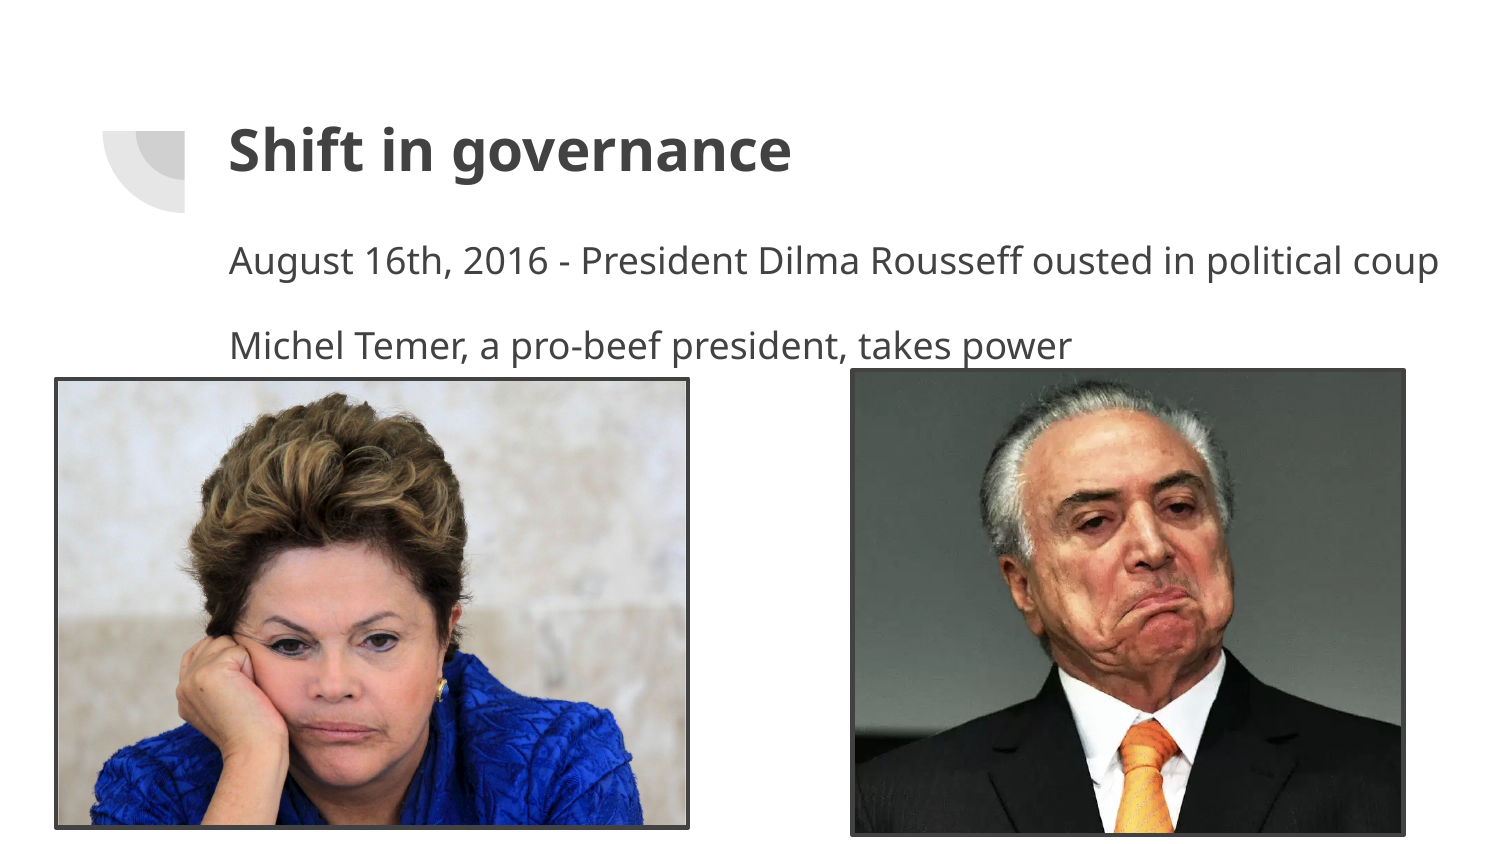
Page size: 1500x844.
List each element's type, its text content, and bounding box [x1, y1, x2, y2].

picture [58, 380, 686, 826]
picture [854, 372, 1402, 833]
title Shift in governance [213, 98, 1368, 214]
list August 16th, 2016 - President Dilma Rousseff ousted in political coup Michel Temer, a pro-beef president, takes power [213, 214, 1463, 826]
